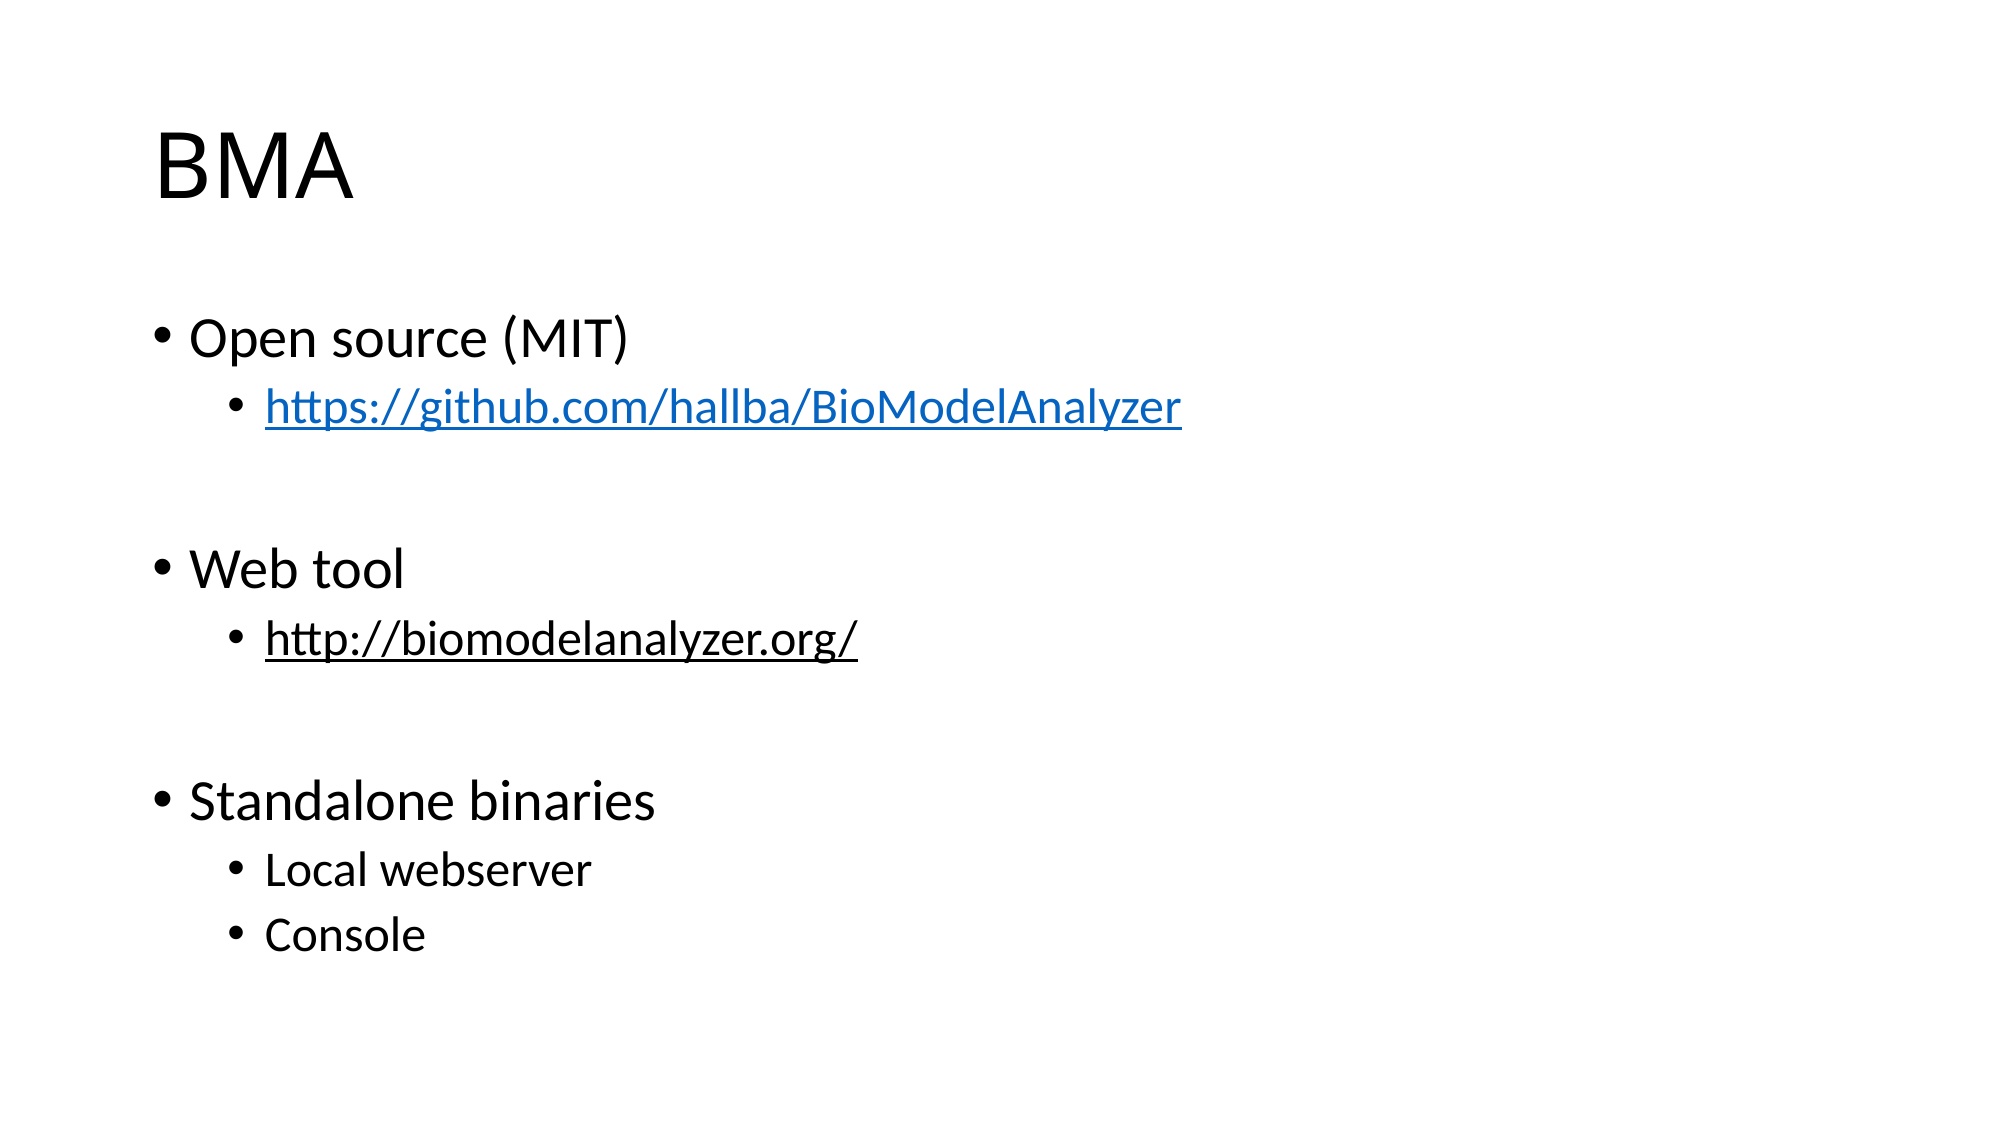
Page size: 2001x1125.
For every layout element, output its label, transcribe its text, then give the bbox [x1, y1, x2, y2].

list Open source (MIT) https://github.com/hallba/BioModelAnalyzer Web tool http://biomodelanalyzer.org/ Standalone binaries Local webserver Console [137, 299, 1863, 1014]
title BMA [137, 59, 1863, 278]
